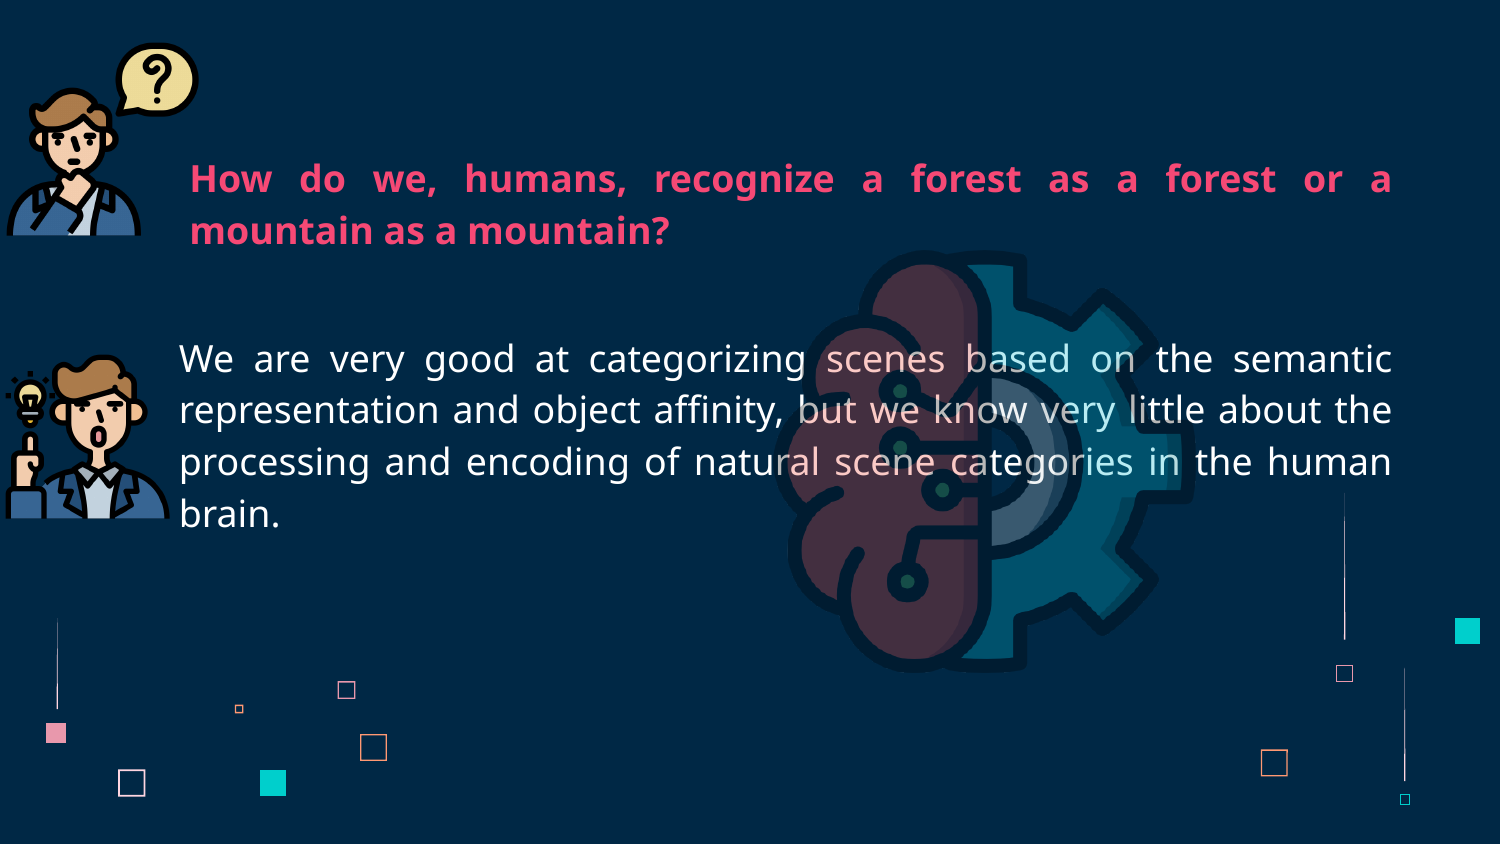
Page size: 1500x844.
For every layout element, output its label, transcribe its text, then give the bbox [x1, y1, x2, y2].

list We are very good at categorizing scenes based on the semantic representation and object affinity, but we know very little about the processing and encoding of natural scene categories in the human brain. [1201, 312, 1409, 595]
picture [0, 349, 175, 524]
picture [0, 36, 206, 242]
list We are very good at categorizing scenes based on the semantic representation and object affinity, but we know very little about the processing and encoding of natural scene categories in the human brain. [163, 312, 768, 595]
title How do we, humans, recognize a forest as a forest or a mountain as a mountain? [174, 92, 1409, 267]
picture [773, 250, 1197, 673]
